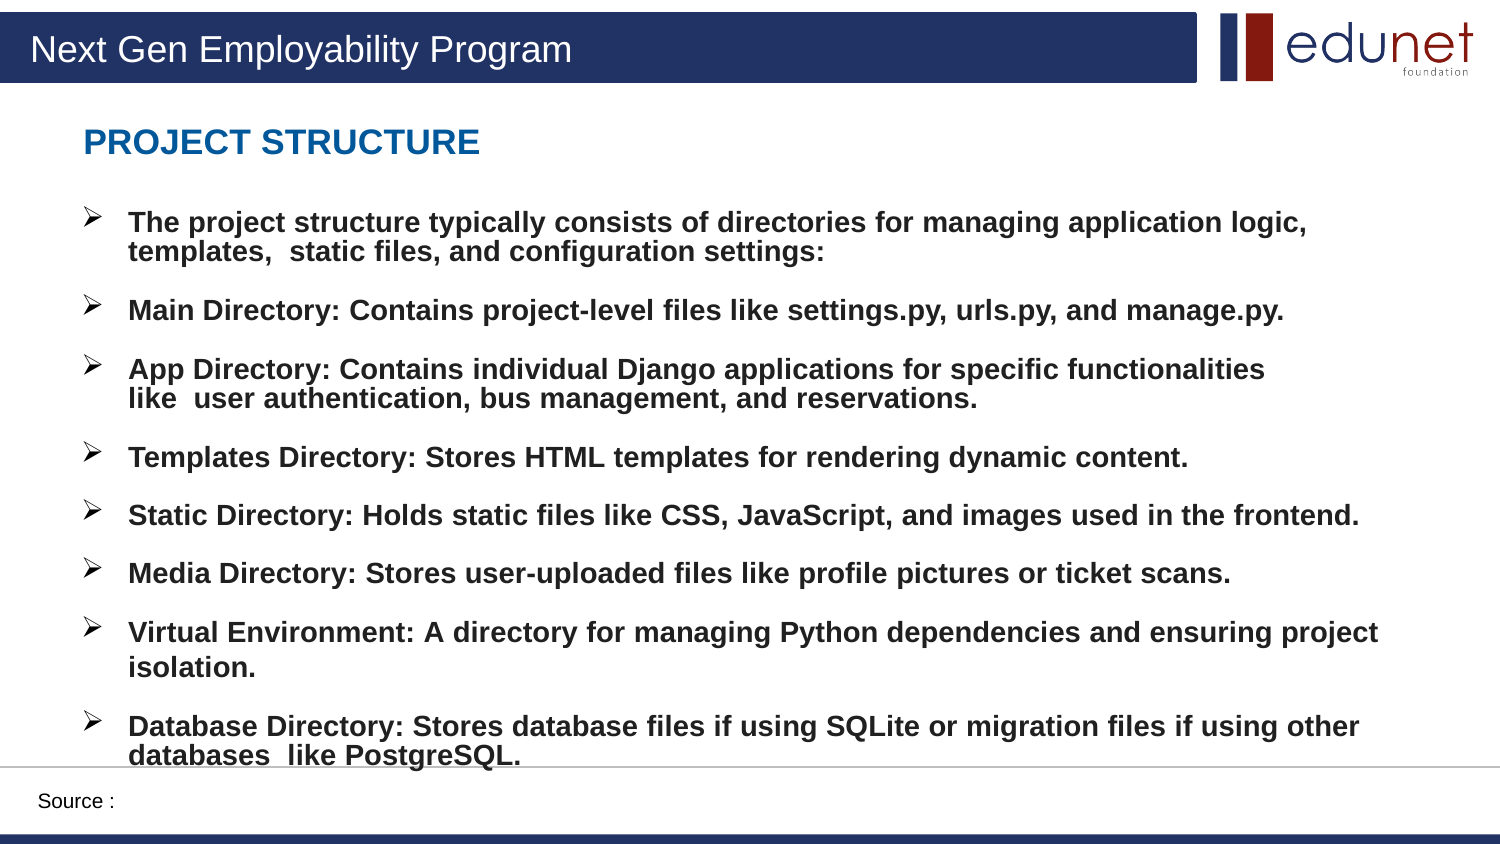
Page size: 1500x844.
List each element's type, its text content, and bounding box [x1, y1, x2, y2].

text_box PROJECT STRUCTURE The project structure typically consists of directories for managing application logic, templates, static files, and configuration settings: Main Directory: Contains project-level files like settings.py, urls.py, and manage.py. App Directory: Contains individual Django applications for specific functionalities like user authentication, bus management, and reservations. Templates Directory: Stores HTML templates for rendering dynamic content. Static Directory: Holds static files like CSS, JavaScript, and images used in the frontend. Media Directory: Stores user-uploaded files like profile pictures or ticket scans. Virtual Environment: A directory for managing Python dependencies and ensuring project isolation. Database Directory: Stores database files if using SQLite or migration files if using other databases like PostgreSQL. [64, 111, 1482, 766]
text_box Source : [22, 776, 139, 826]
picture [1279, 14, 1482, 83]
